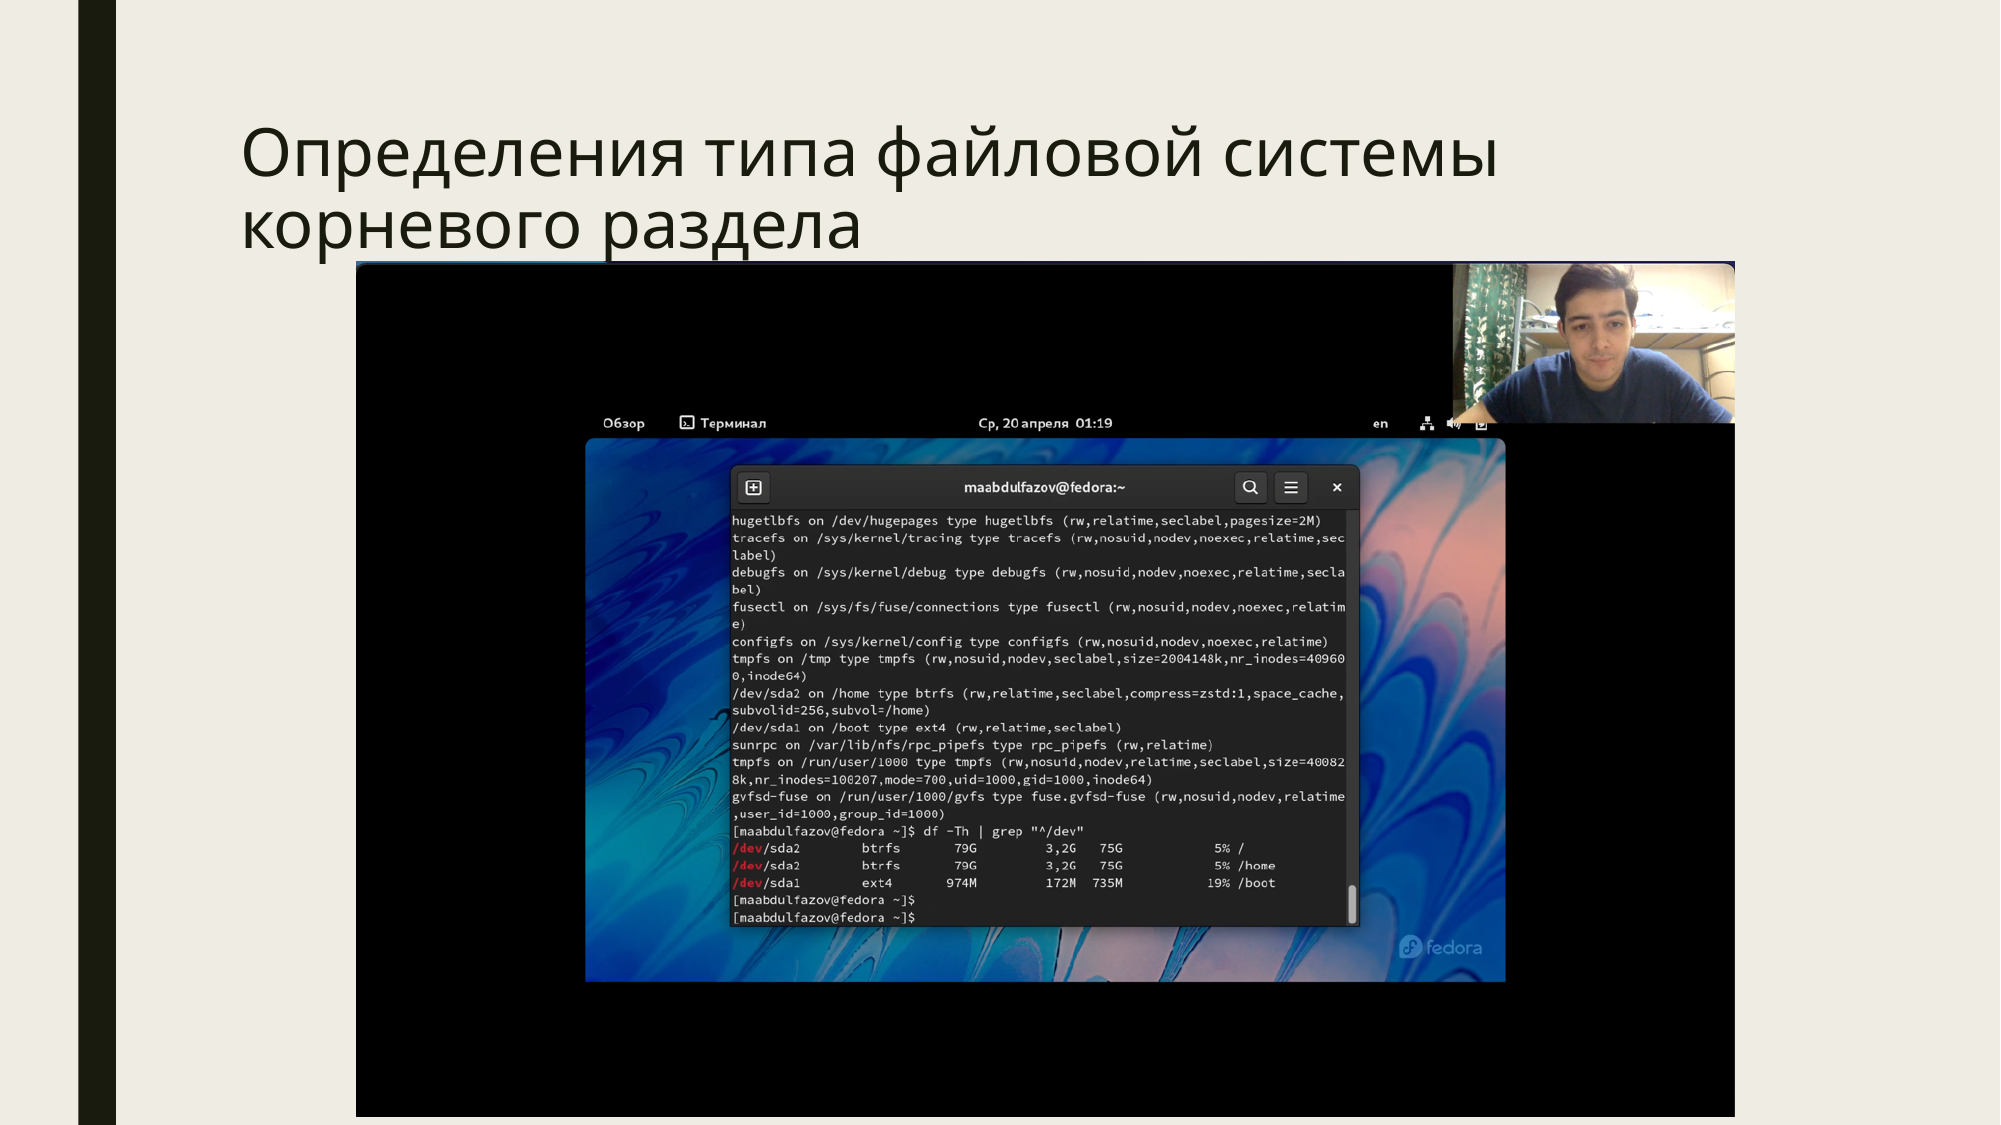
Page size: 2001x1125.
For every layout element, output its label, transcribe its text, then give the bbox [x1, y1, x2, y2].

title Определения типа файловой системы корневого раздела [225, 112, 1800, 357]
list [356, 261, 1735, 1117]
